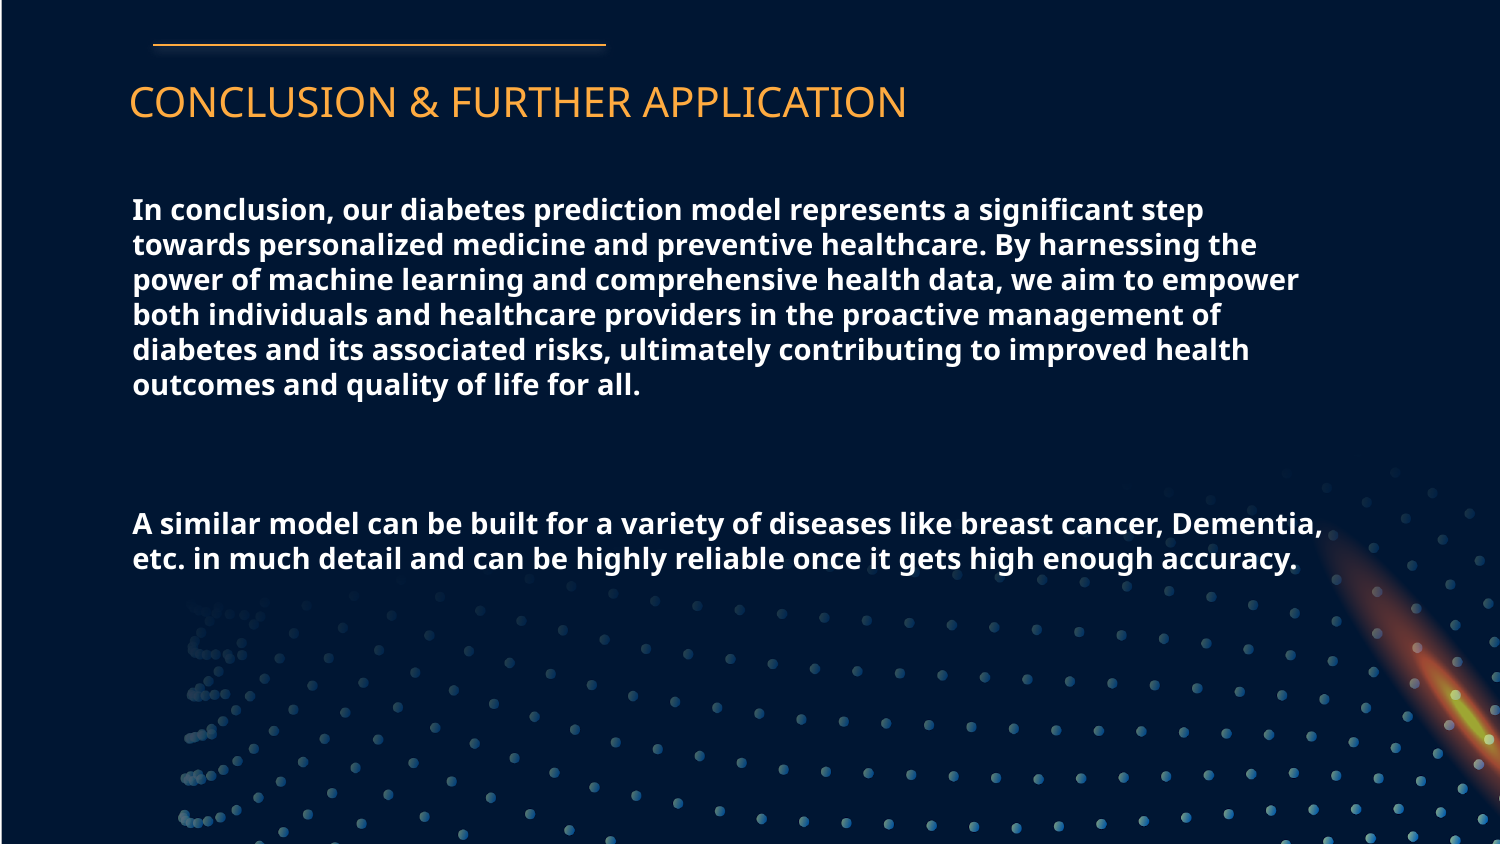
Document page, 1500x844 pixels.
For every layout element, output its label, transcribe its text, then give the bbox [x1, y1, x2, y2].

subtitle CONCLUSION & FURTHER APPLICATION [113, 61, 1134, 138]
picture [0, 0, 1500, 844]
title In conclusion, our diabetes prediction model represents a significant step towards personalized medicine and preventive healthcare. By harnessing the power of machine learning and comprehensive health data, we aim to empower both individuals and healthcare providers in the proactive management of diabetes and its associated risks, ultimately contributing to improved health outcomes and quality of life for all. A similar model can be built for a variety of diseases like breast cancer, Dementia, etc. in much detail and can be highly reliable once it gets high enough accuracy. [117, 176, 1346, 604]
